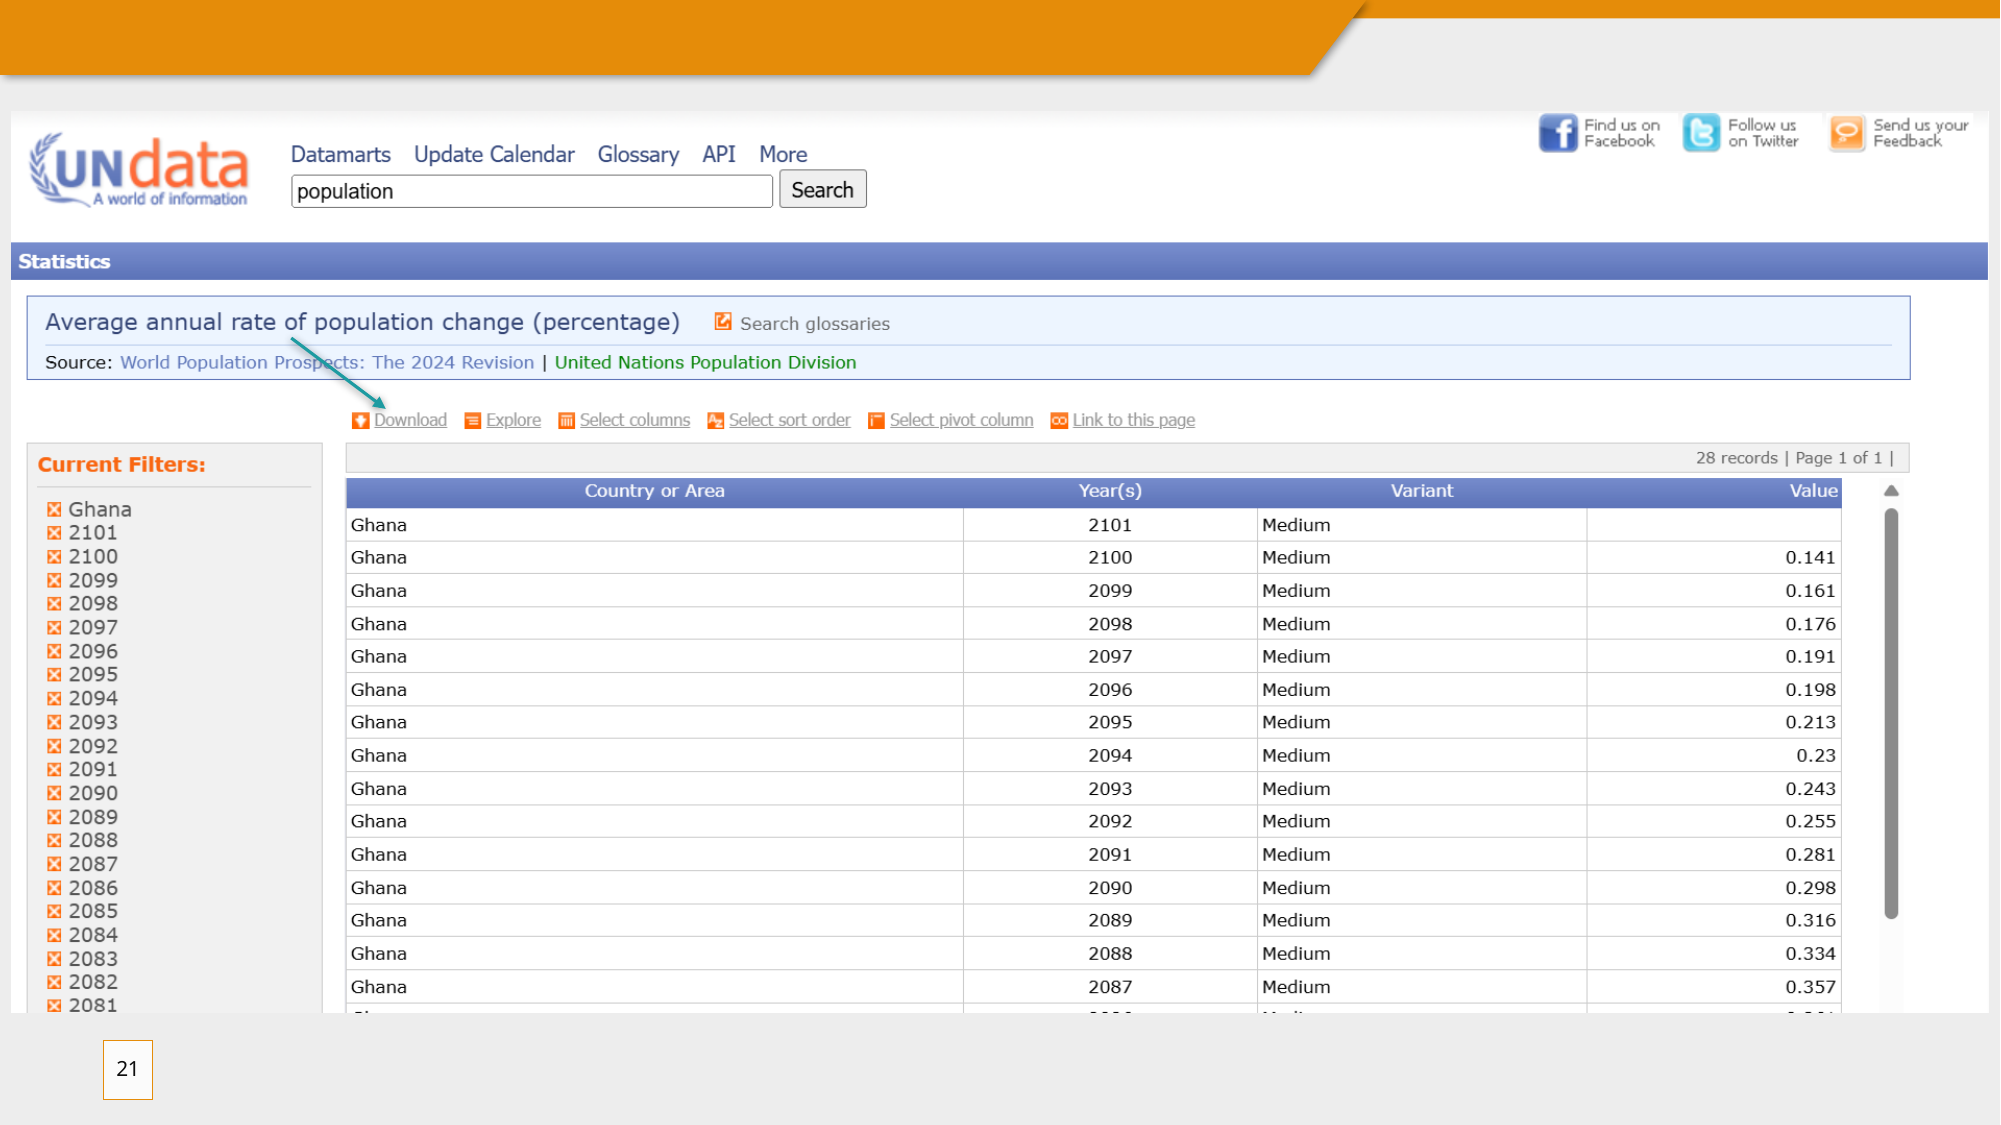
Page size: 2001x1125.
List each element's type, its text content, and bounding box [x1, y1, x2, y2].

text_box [290, 337, 386, 410]
picture [11, 111, 1989, 1014]
slide_number 21 [103, 1040, 153, 1100]
